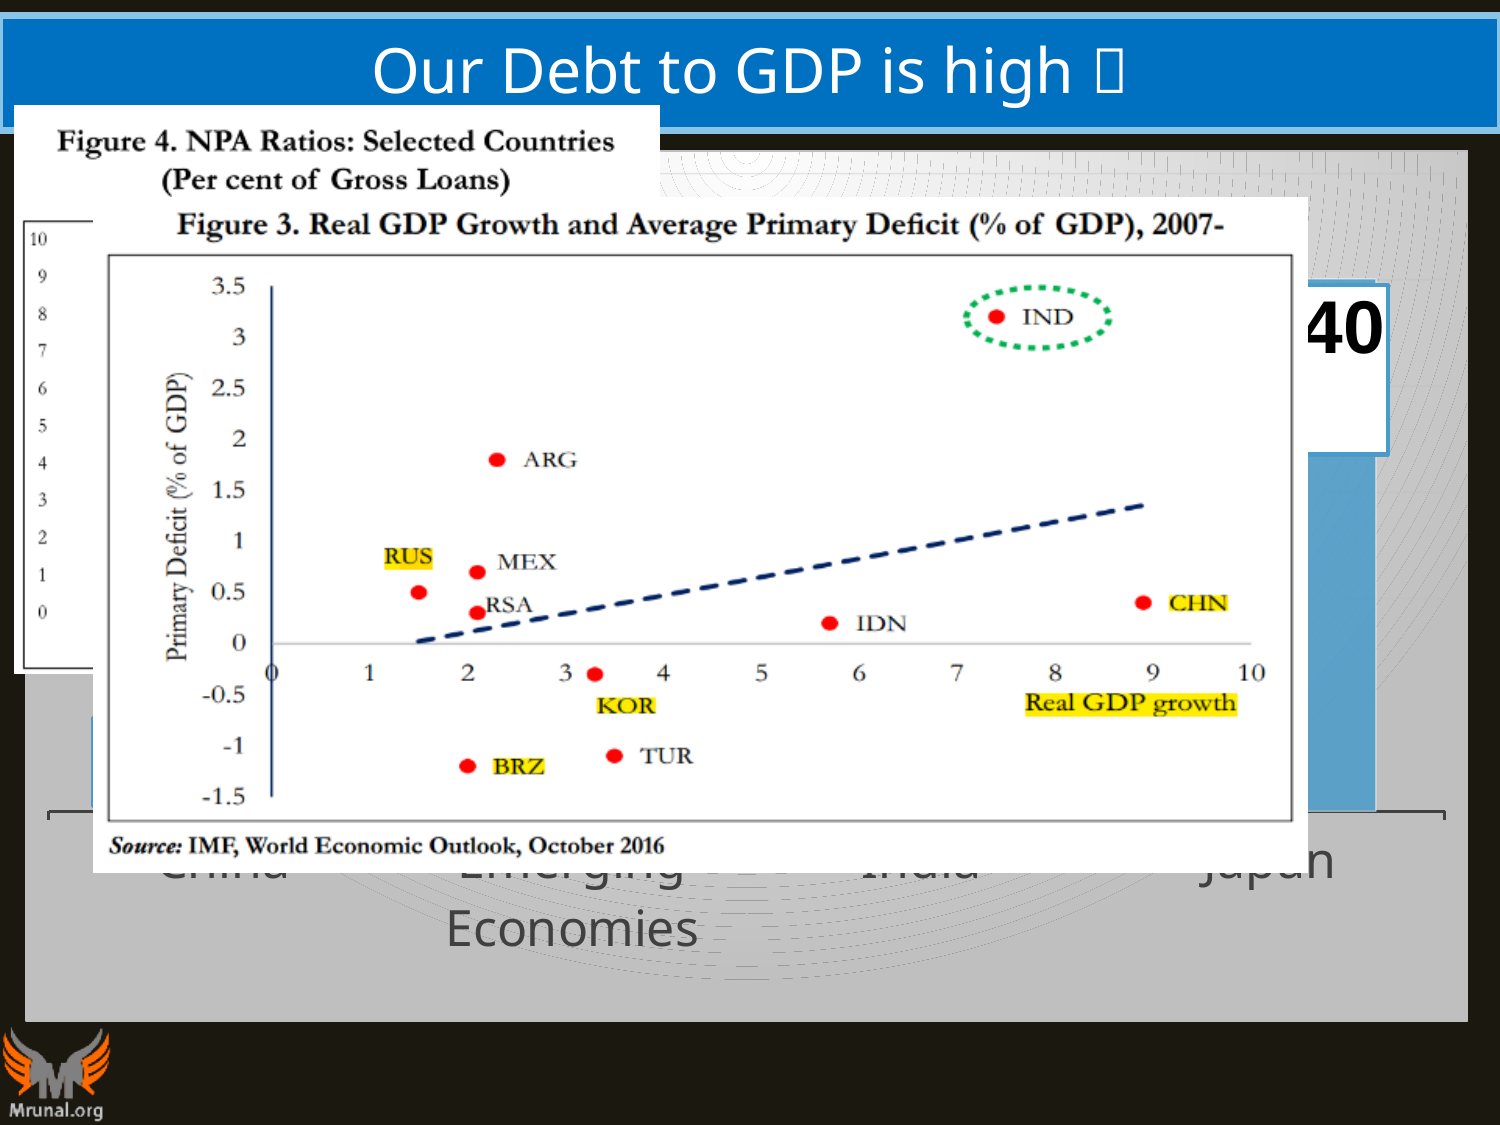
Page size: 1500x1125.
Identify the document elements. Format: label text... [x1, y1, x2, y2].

picture [14, 105, 1308, 873]
picture [0, 1024, 114, 1125]
chart [25, 149, 1469, 1022]
title Our Debt to GDP is high  [0, 12, 1500, 134]
